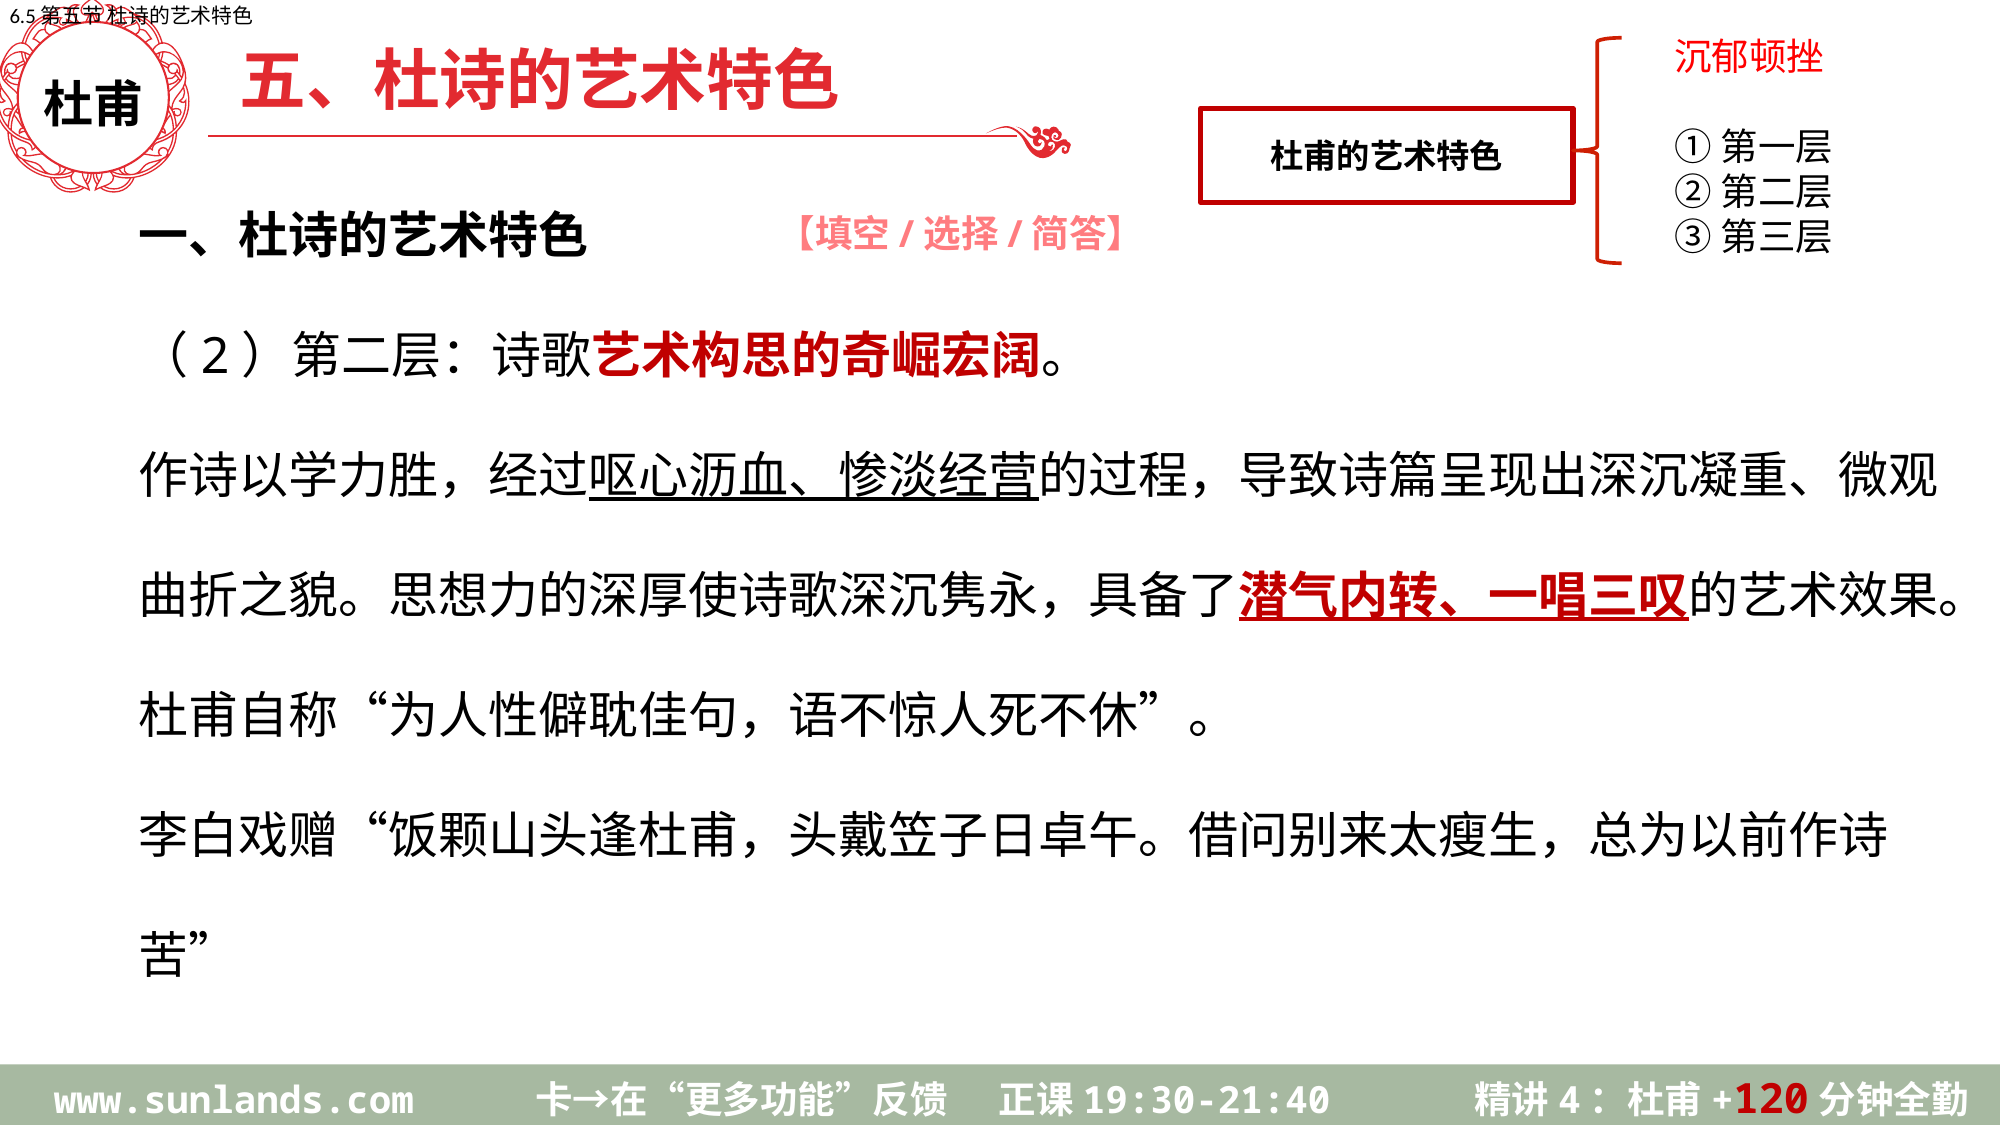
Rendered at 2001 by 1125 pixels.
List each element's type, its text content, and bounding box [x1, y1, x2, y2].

text_box [0, 81, 124, 193]
text_box 五、杜诗的艺术特色 [224, 30, 856, 126]
text_box 沉郁顿挫 ①第一层 ②第二层 ③第三层 [1659, 25, 2000, 356]
text_box [0, 36, 32, 91]
text_box 6.5第五节 杜诗的艺术特色 [0, 0, 268, 36]
text_box [154, 36, 190, 135]
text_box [1200, 37, 1622, 264]
text_box [31, 36, 39, 42]
text_box 杜甫 [13, 65, 173, 140]
text_box [985, 126, 1023, 135]
text_box [1032, 126, 1041, 135]
text_box 【填空/选择/简答】 [762, 179, 1160, 263]
text_box [1042, 126, 1062, 135]
text_box [22, 36, 164, 65]
text_box 一、杜诗的艺术特色 （2）第二层：诗歌艺术构思的奇崛宏阔。 作诗以学力胜，经过呕心沥血、惨淡经营的过程，导致诗篇呈现出深沉凝重、微观曲折之貌。思想力的深厚使诗歌深沉隽永，具备了潜气内转、一唱三叹的艺术效果。 杜甫自称“为人性僻耽佳句，语不惊人死不休”。 李白戏赠“饭颗山头逢杜甫，头戴笠子日卓午。借问别来太瘦生，总为以前作诗苦” [124, 135, 2000, 1111]
text_box [28, 140, 124, 176]
